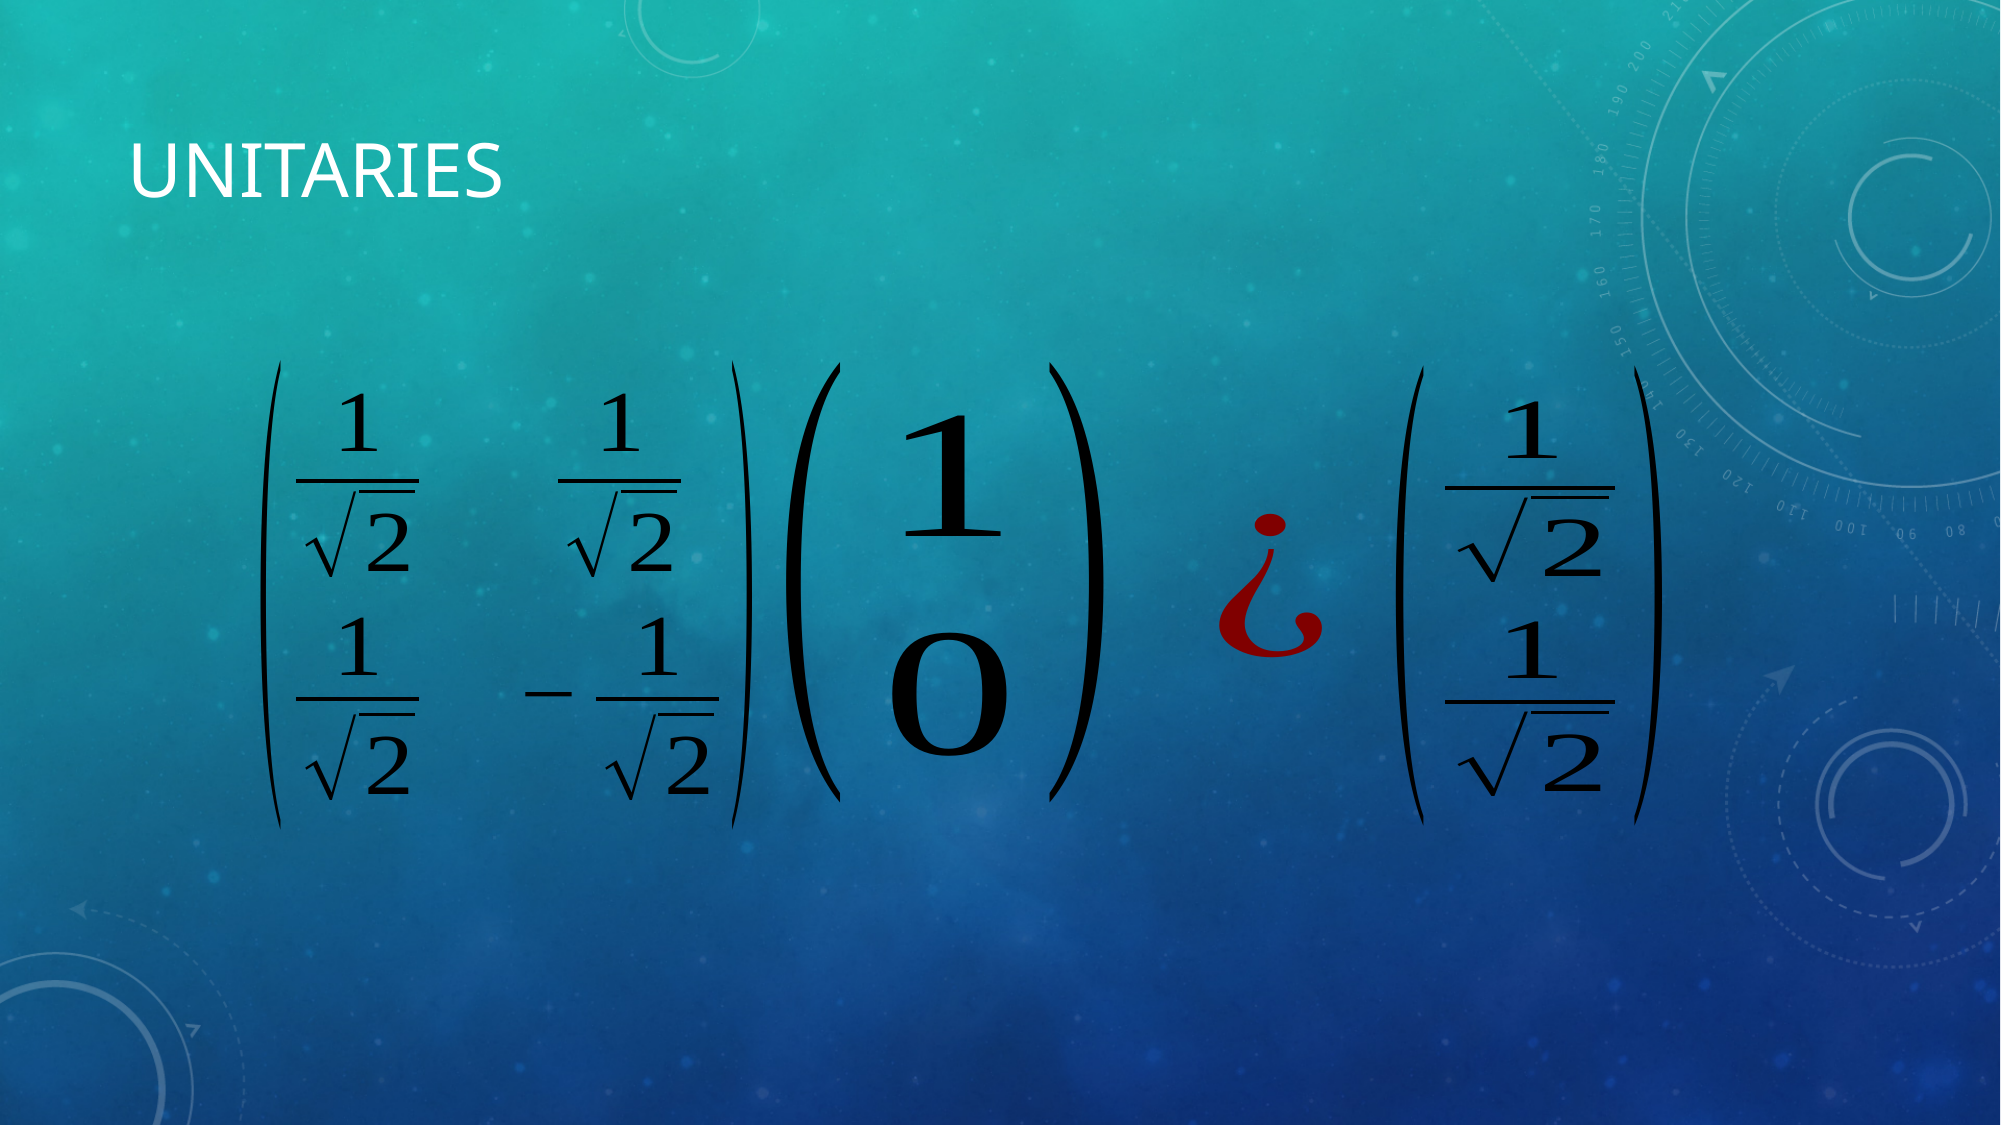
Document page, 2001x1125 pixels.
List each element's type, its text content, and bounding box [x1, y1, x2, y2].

picture [0, 0, 2001, 1125]
text_box Unitaries [112, 47, 1775, 287]
